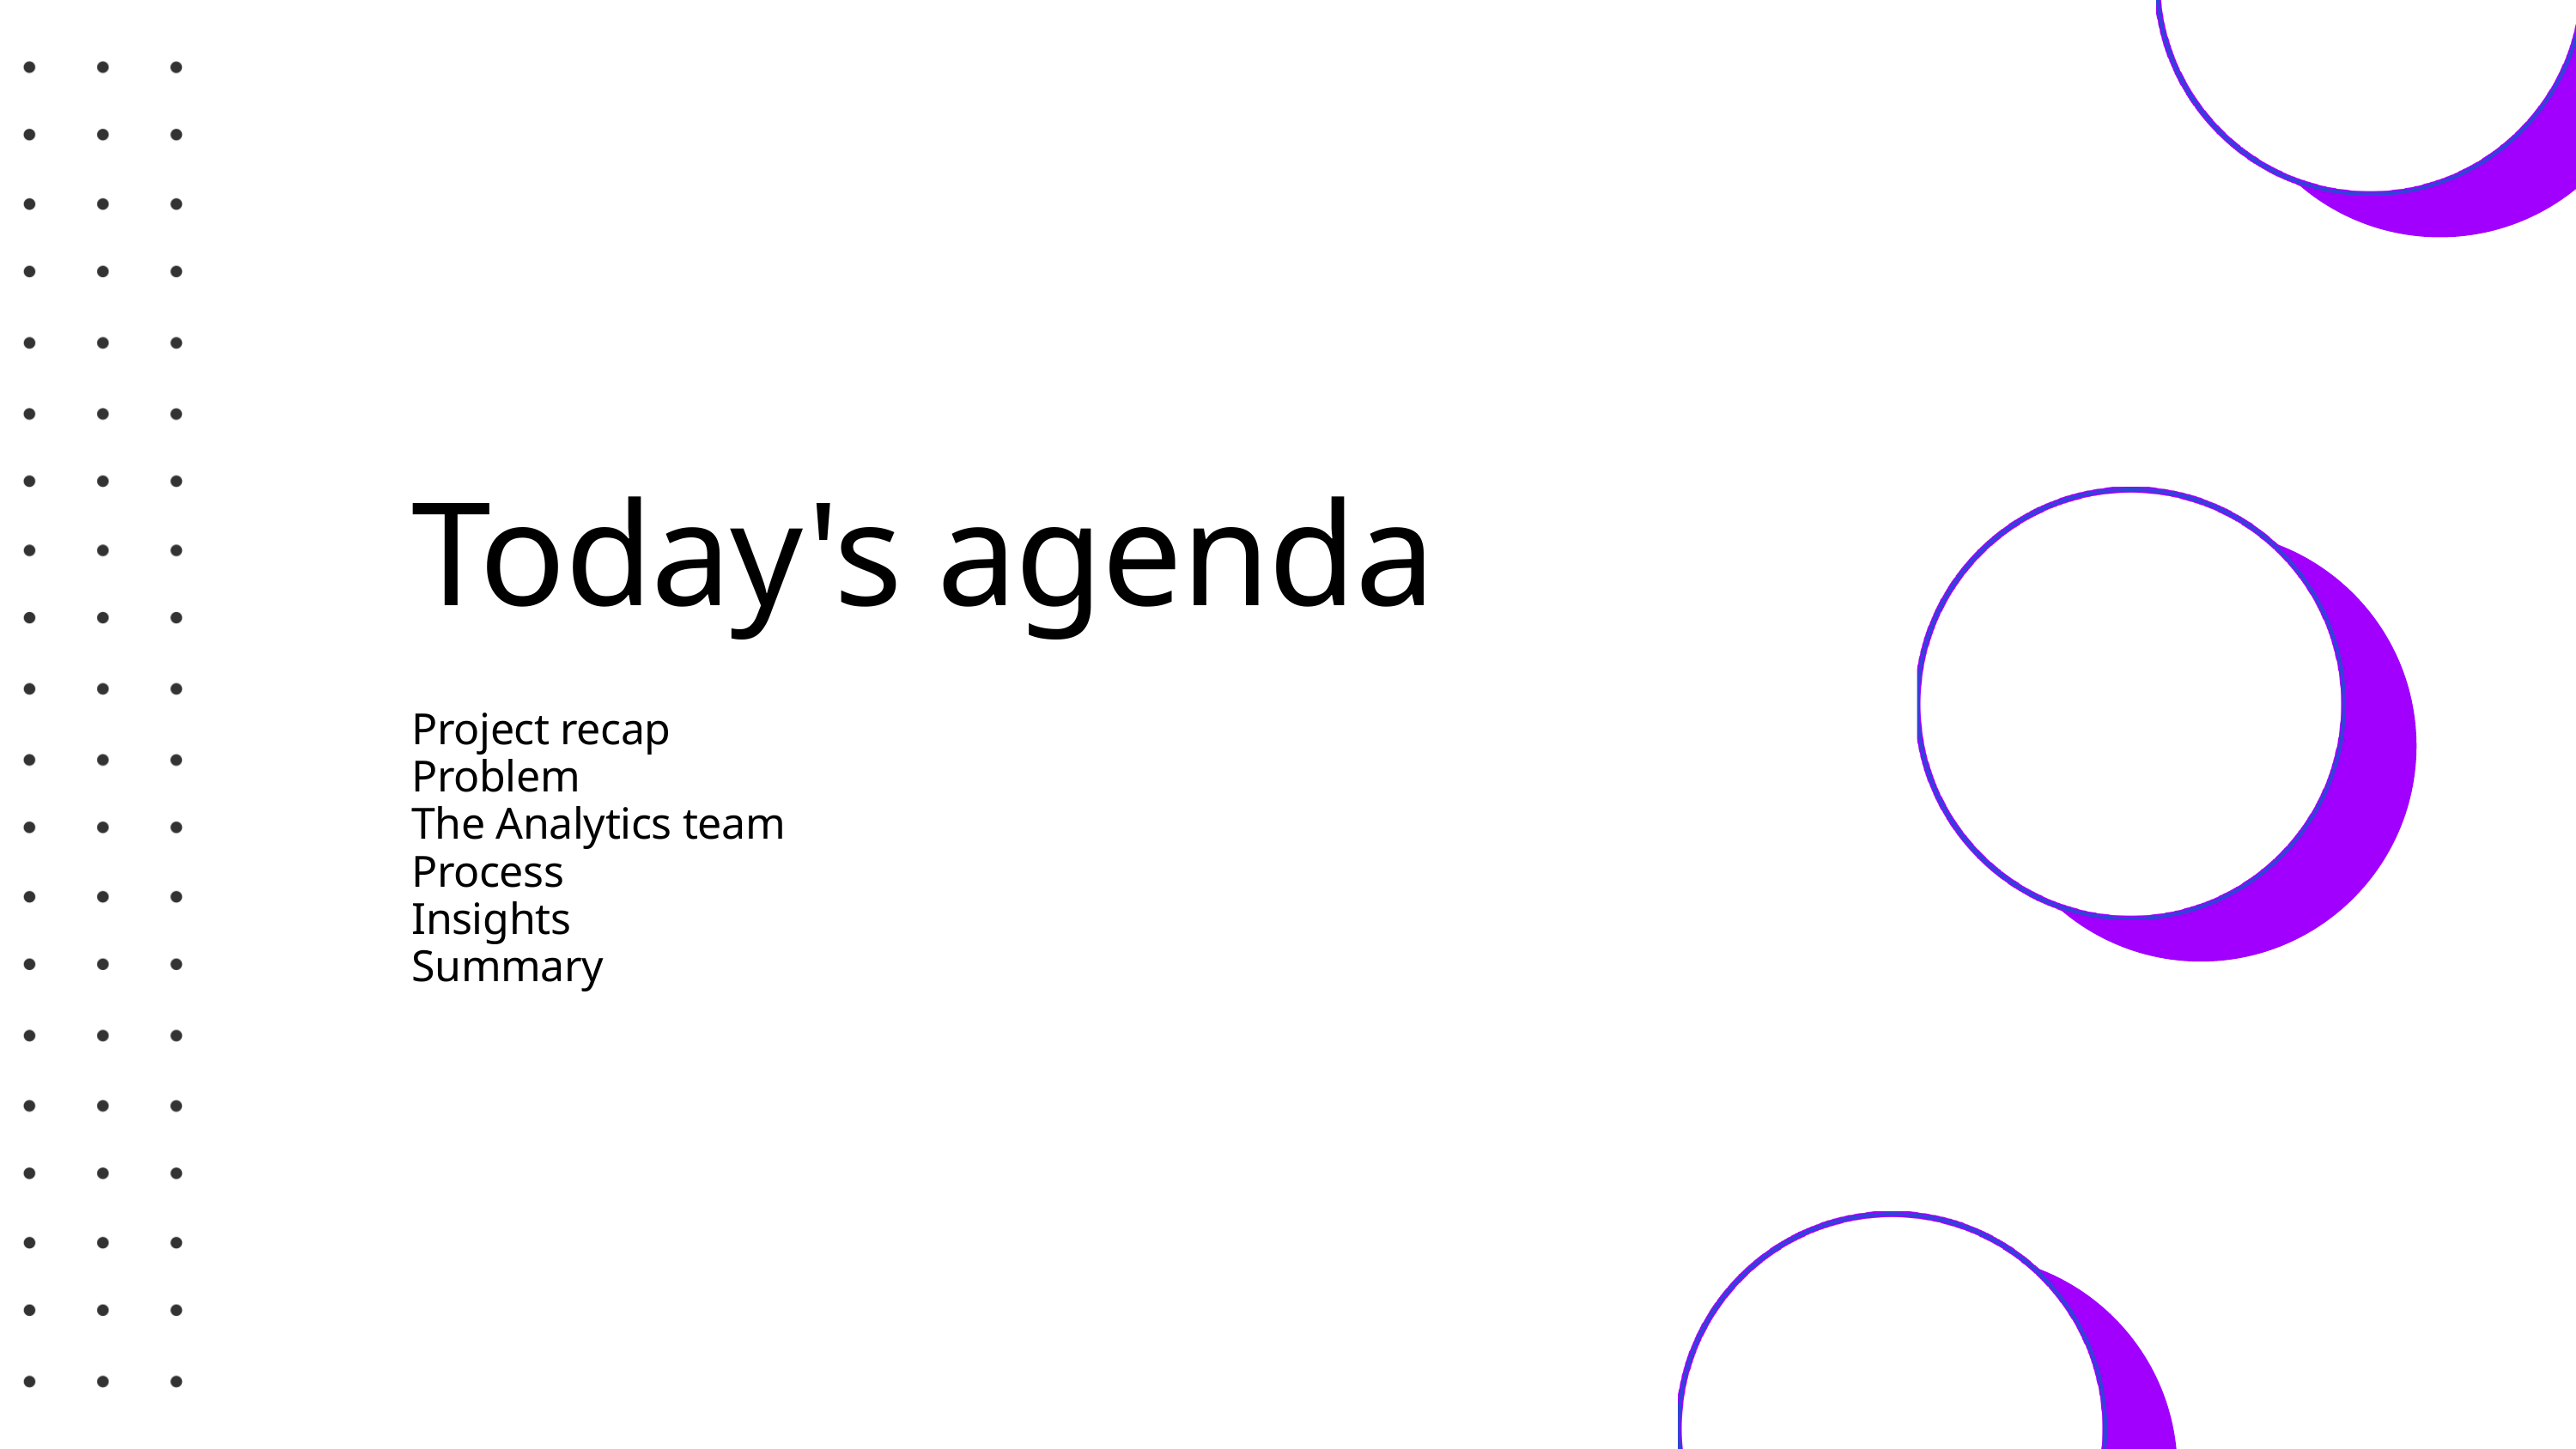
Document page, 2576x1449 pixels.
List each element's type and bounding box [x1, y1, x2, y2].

text_box [1917, 487, 2417, 962]
text_box [0, 57, 187, 1392]
text_box [2155, 0, 2576, 238]
text_box [1677, 1210, 2178, 1449]
text_box [411, 462, 1634, 998]
